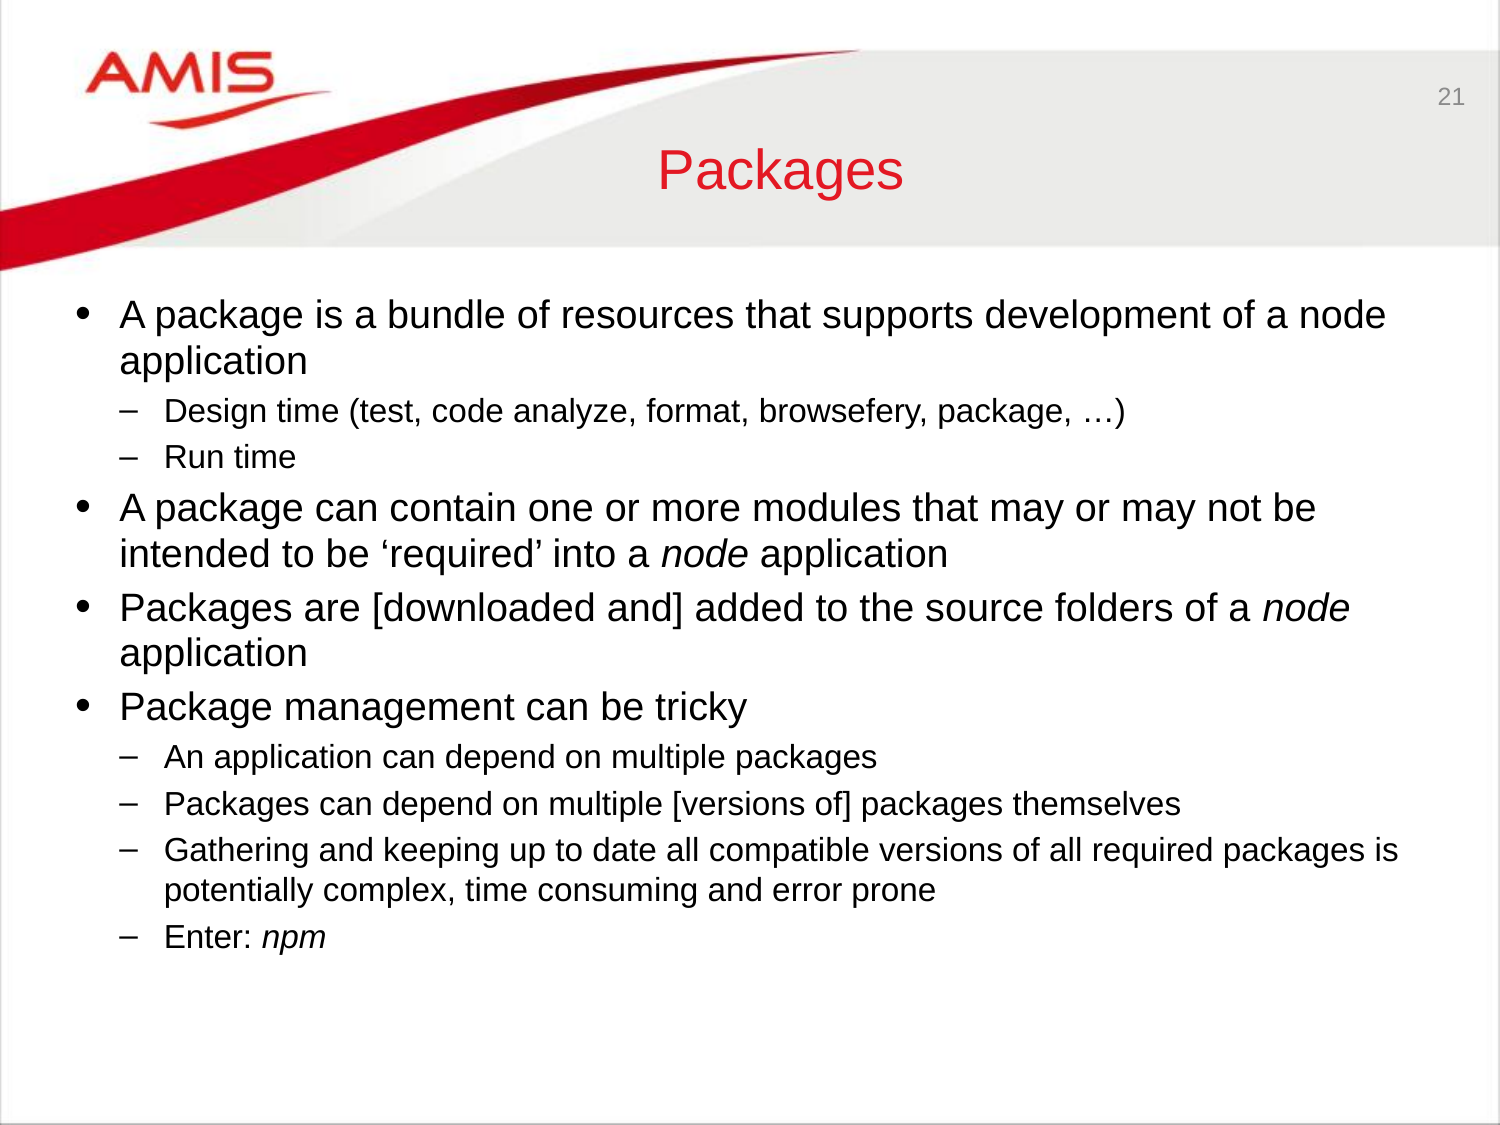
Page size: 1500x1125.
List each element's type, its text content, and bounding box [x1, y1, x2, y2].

list A package is a bundle of resources that supports development of a node application Design time (test, code analyze, format, browsefery, package, …) Run time A package can contain one or more modules that may or may not be intended to be ‘required’ into a node application Packages are [downloaded and] added to the source folders of a node application Package management can be tricky An application can depend on multiple packages Packages can depend on multiple [versions of] packages themselves Gathering and keeping up to date all compatible versions of all required packages is potentially complex, time consuming and error prone Enter: npm [75, 290, 1422, 1083]
picture [0, 0, 1500, 1125]
slide_number 21 [1328, 54, 1481, 138]
title Packages [657, 90, 1447, 253]
